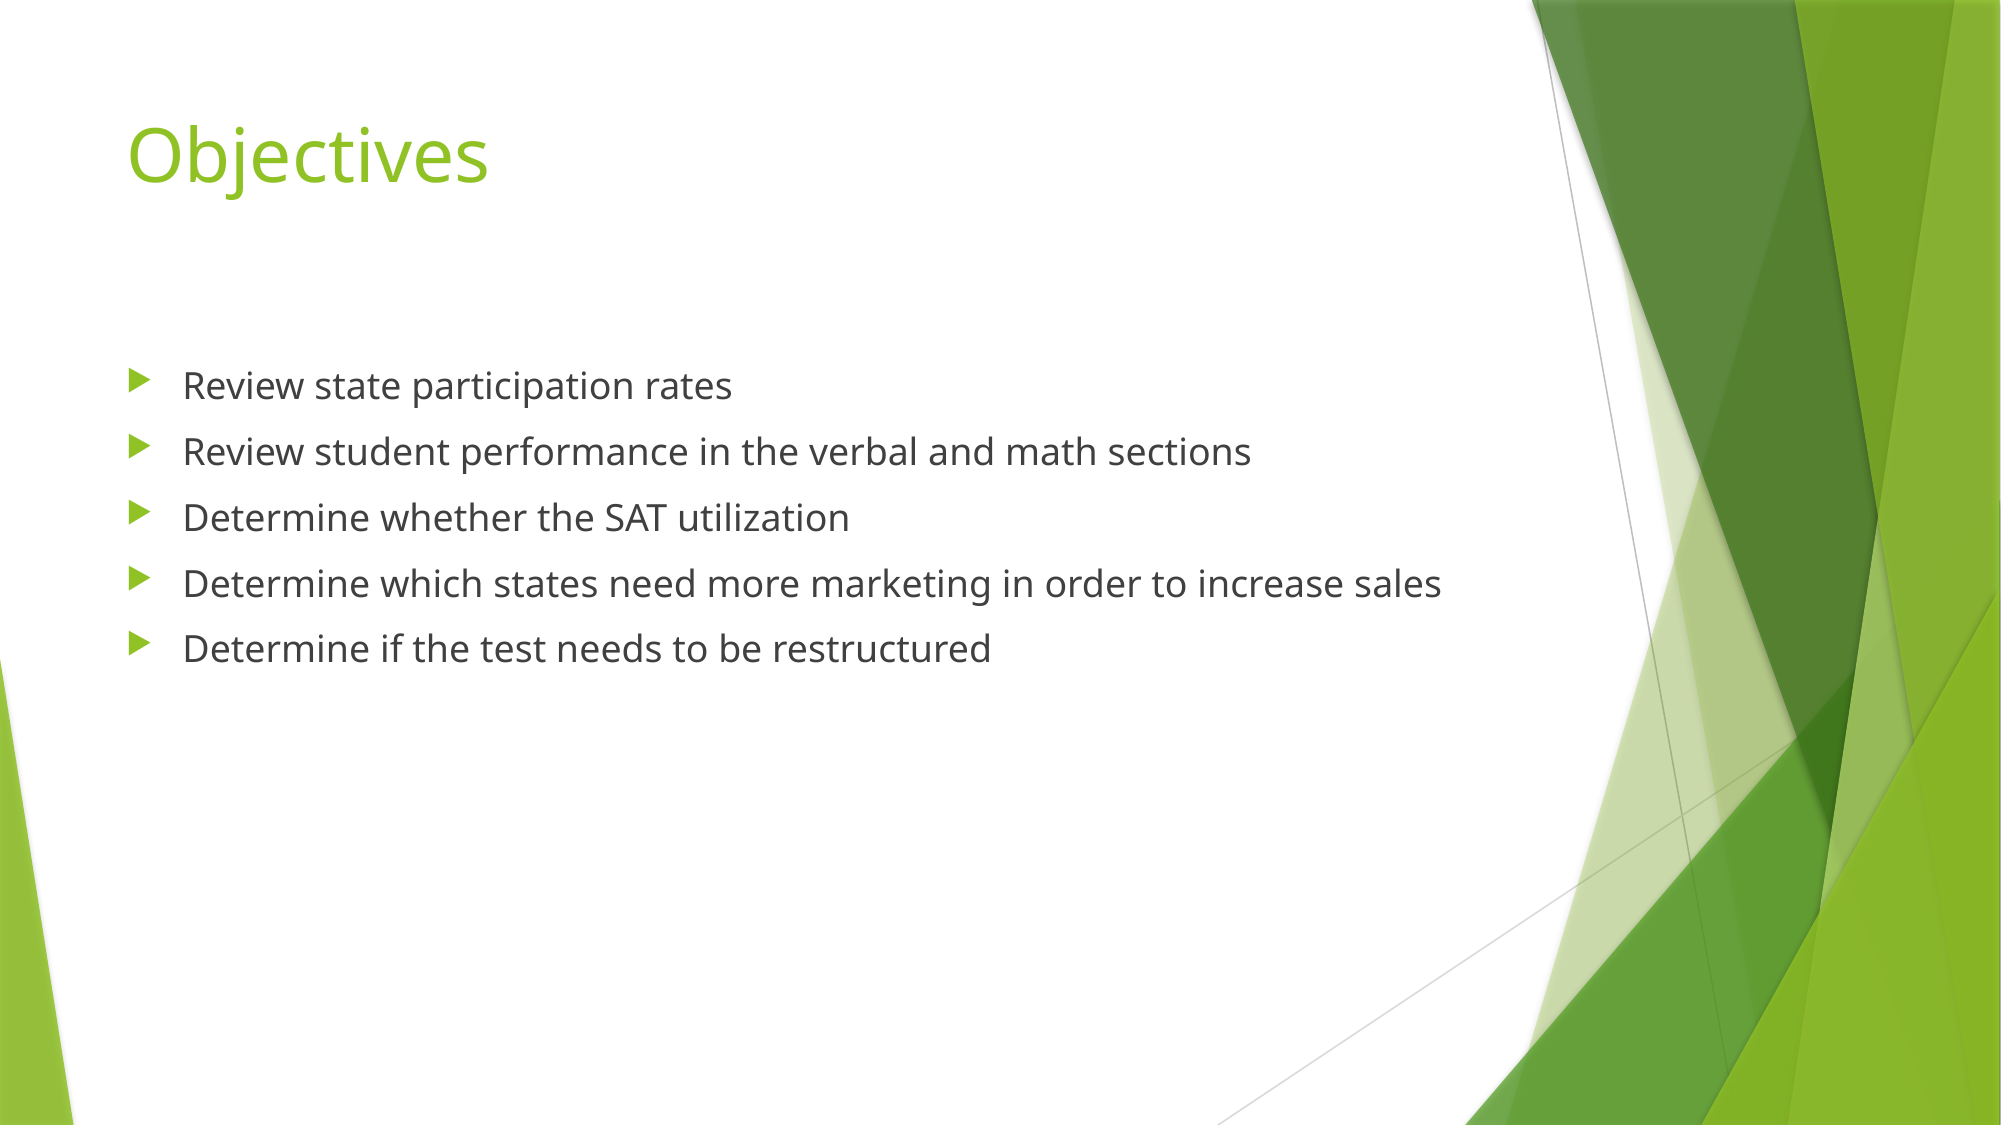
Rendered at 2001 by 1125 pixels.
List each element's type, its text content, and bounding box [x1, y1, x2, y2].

title Objectives [111, 99, 1522, 317]
list Review state participation rates Review student performance in the verbal and math sections Determine whether the SAT utilization Determine which states need more marketing in order to increase sales Determine if the test needs to be restructured [111, 354, 1522, 992]
